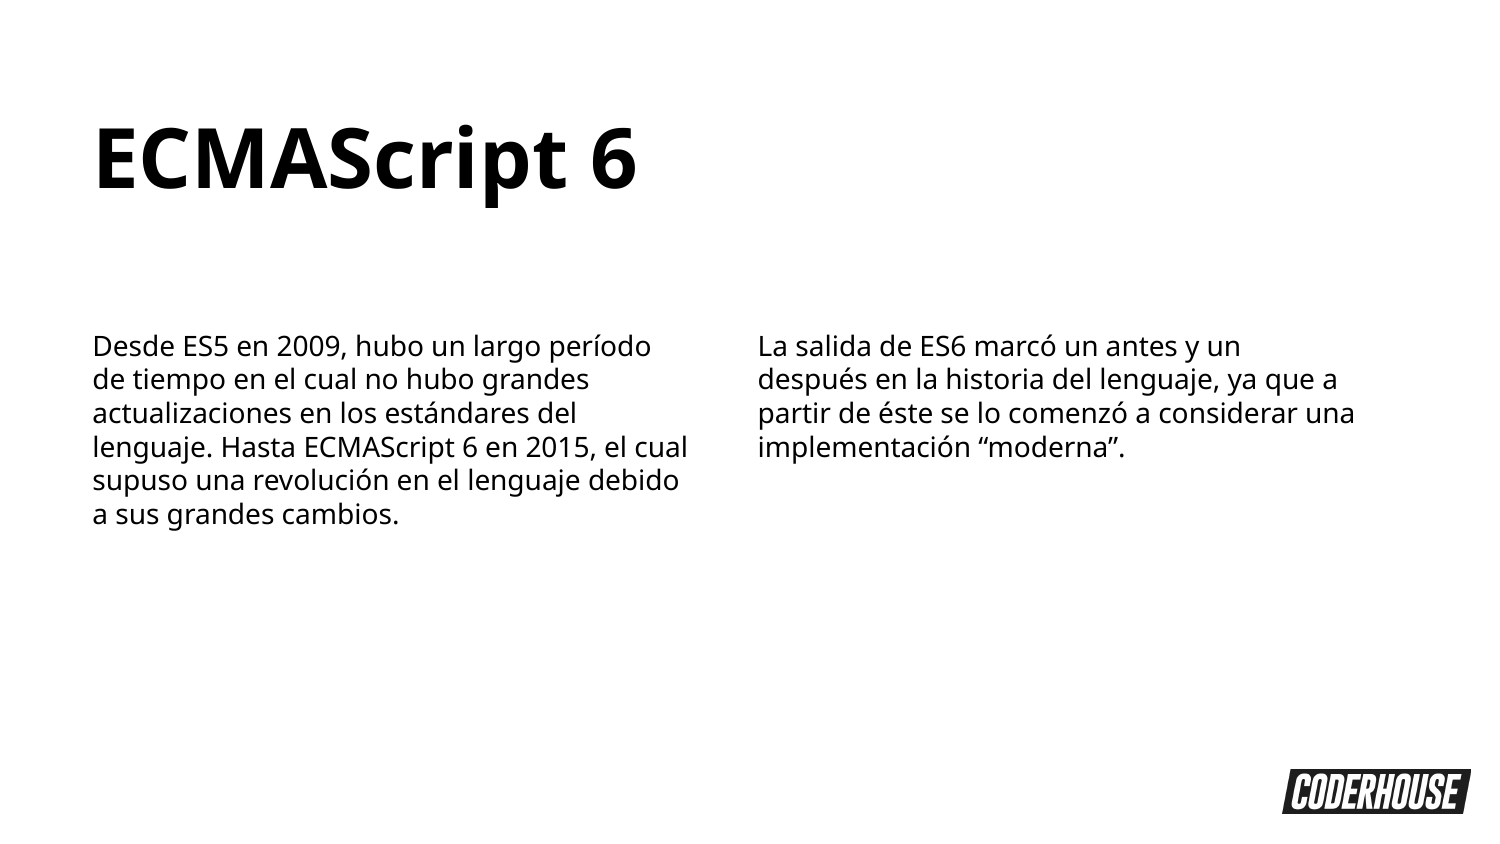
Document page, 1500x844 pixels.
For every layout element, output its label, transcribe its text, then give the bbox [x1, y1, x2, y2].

text_box Desde ES5 en 2009, hubo un largo período de tiempo en el cual no hubo grandes actualizaciones en los estándares del lenguaje. Hasta ECMAScript 6 en 2015, el cual supuso una revolución en el lenguaje debido a sus grandes cambios. [77, 312, 707, 546]
picture [1281, 769, 1471, 814]
text_box ECMAScript 6 [77, 101, 1414, 222]
text_box La salida de ES6 marcó un antes y un después en la historia del lenguaje, ya que a partir de éste se lo comenzó a considerar una implementación “moderna”. [742, 312, 1372, 478]
